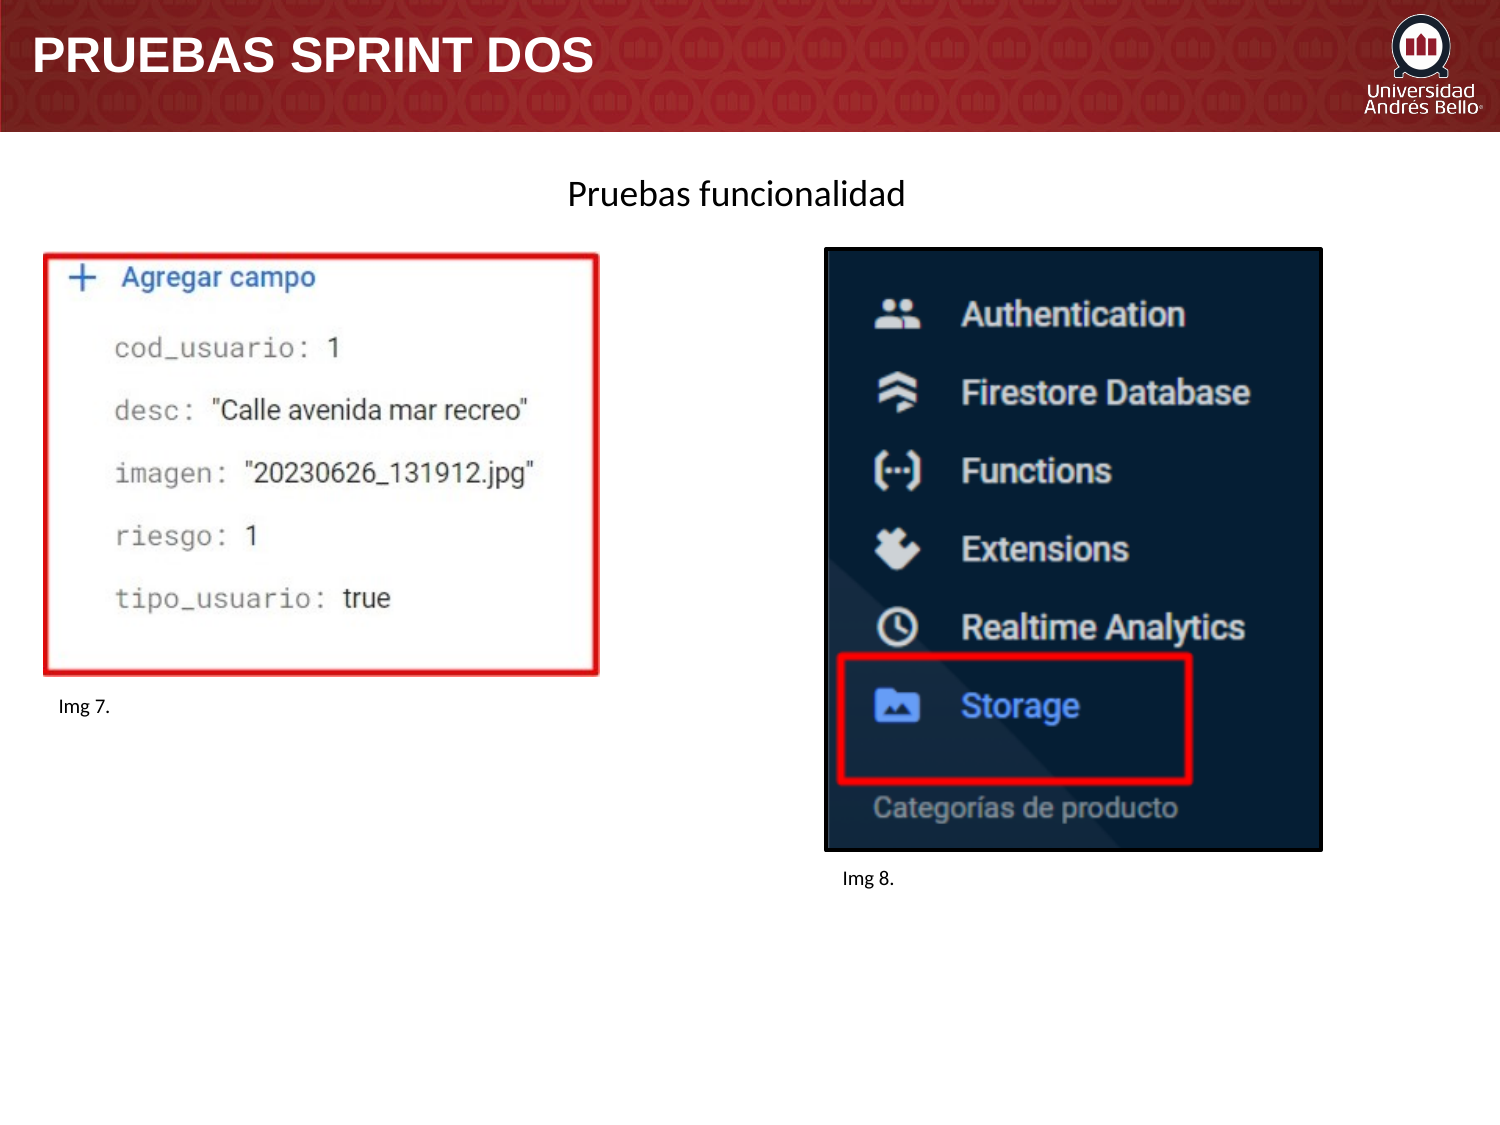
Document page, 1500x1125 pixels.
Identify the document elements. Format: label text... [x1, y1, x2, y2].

text_box Img 7. [43, 685, 149, 726]
text_box Img 8. [827, 857, 933, 898]
picture [43, 251, 600, 677]
picture [827, 251, 1319, 849]
text_box Pruebas funcionalidad [552, 161, 957, 221]
picture [0, 0, 1500, 132]
